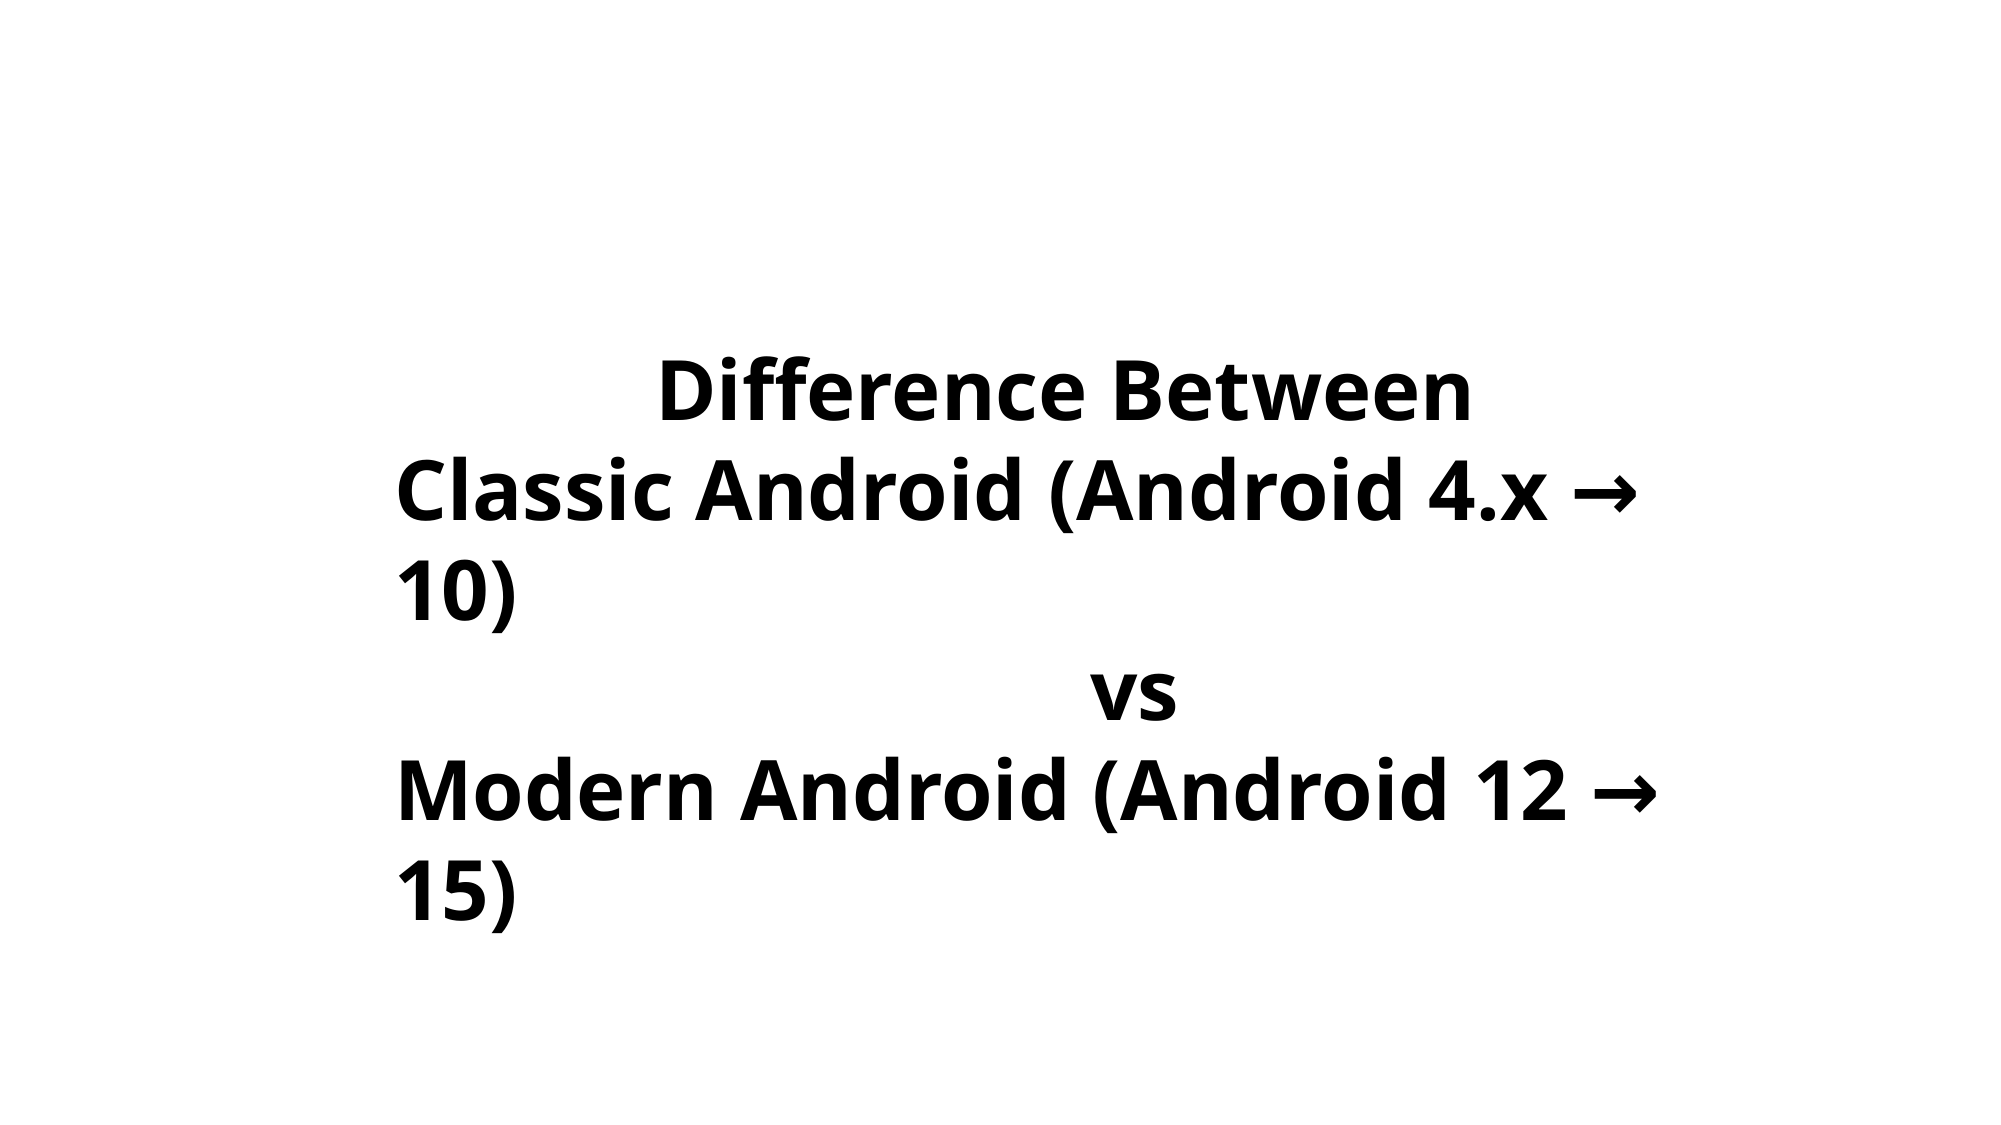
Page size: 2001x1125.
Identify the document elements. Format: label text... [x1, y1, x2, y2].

text_box Difference Between Classic Android (Android 4.x → 10) vs Modern Android (Android 12 → 15) [379, 329, 1706, 832]
table_header [166, 832, 1891, 893]
text_box Difference Between Classic Android (Android 4.x → 10) vs Modern Android (Android 12 → 15) [379, 893, 1706, 1038]
